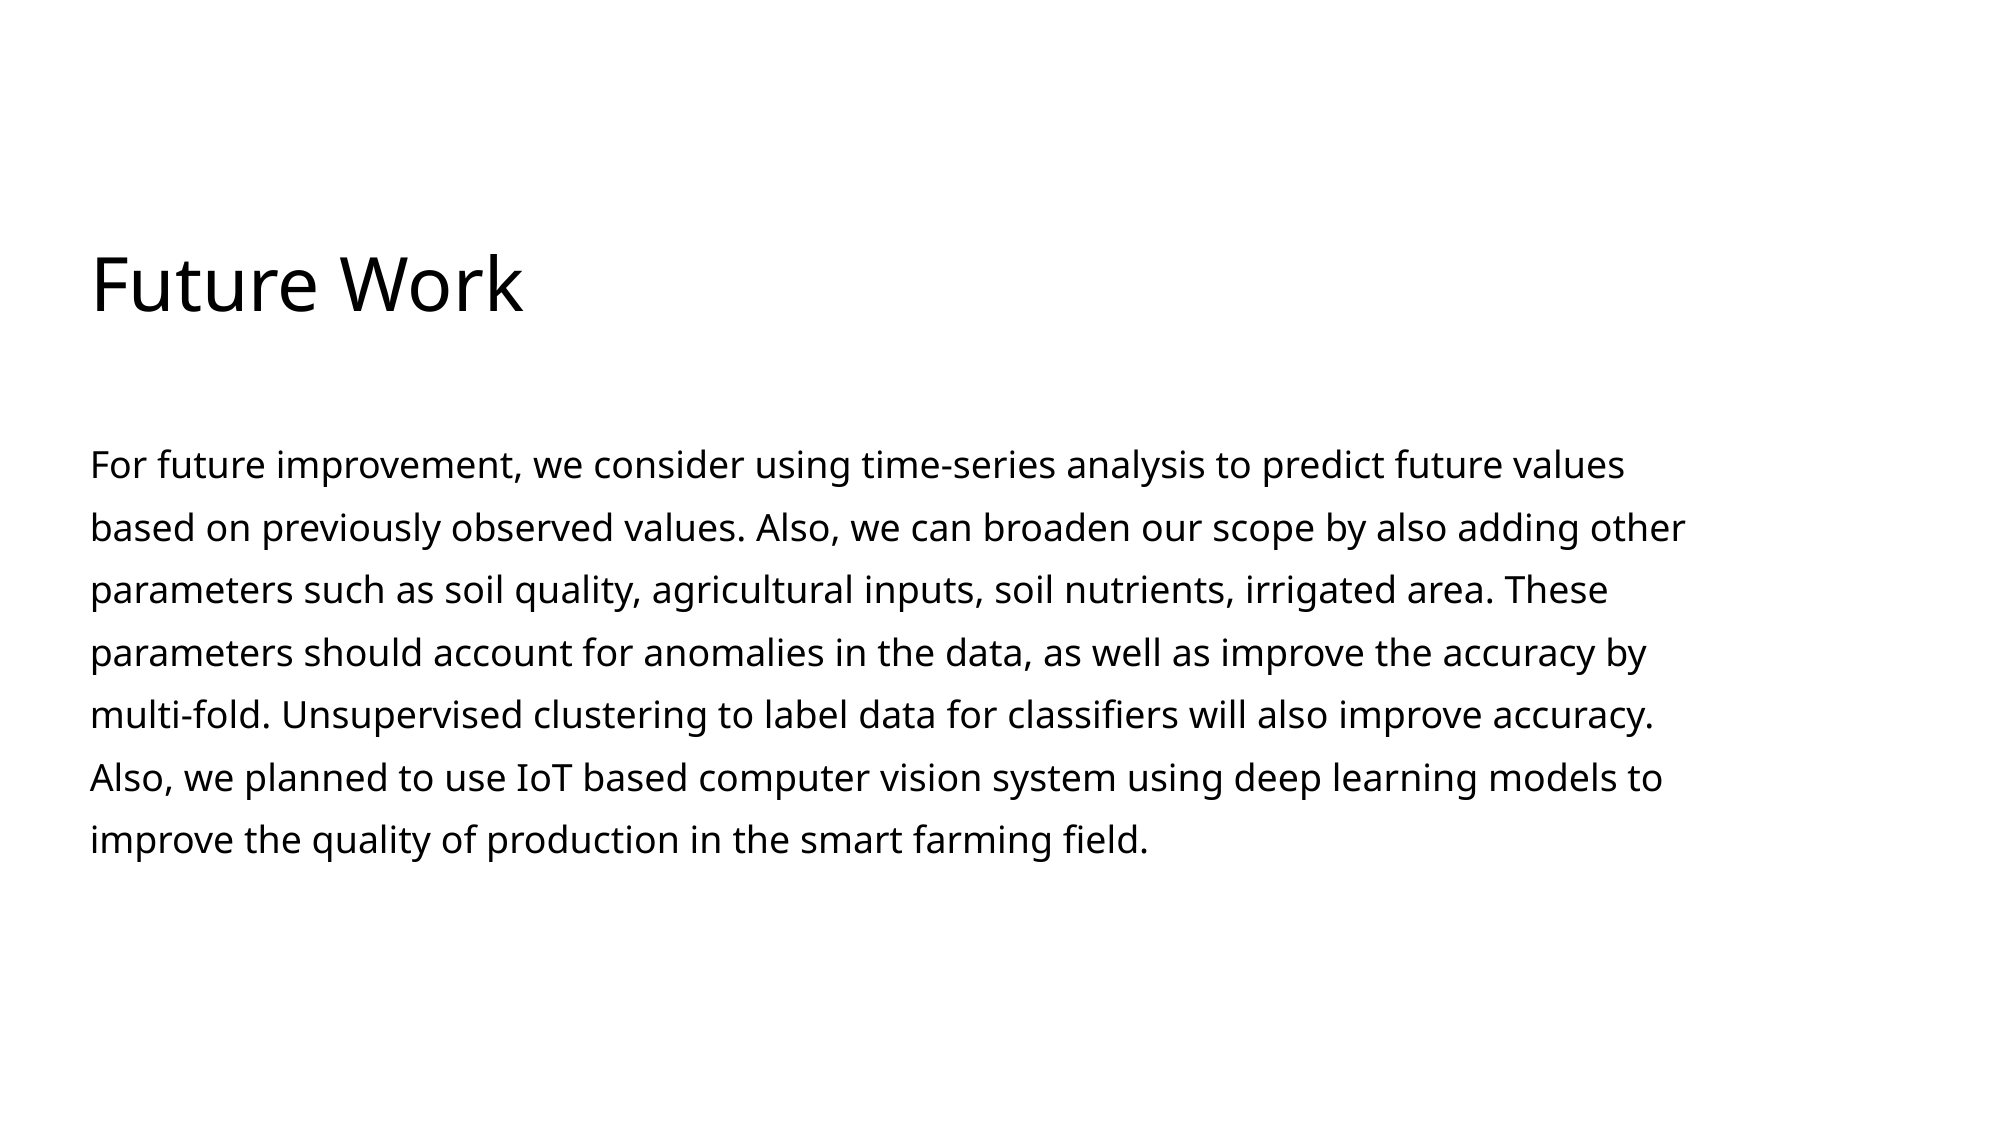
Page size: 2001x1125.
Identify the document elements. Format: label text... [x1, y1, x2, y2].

title Future Work [75, 149, 1300, 408]
list For future improvement, we consider using time-series analysis to predict future values based on previously observed values. Also, we can broaden our scope by also adding other parameters such as soil quality, agricultural inputs, soil nutrients, irrigated area. These parameters should account for anomalies in the data, as well as improve the accuracy by multi-fold. Unsupervised clustering to label data for classifiers will also improve accuracy. Also, we planned to use IoT based computer vision system using deep learning models to improve the quality of production in the smart farming field. [75, 416, 1925, 975]
